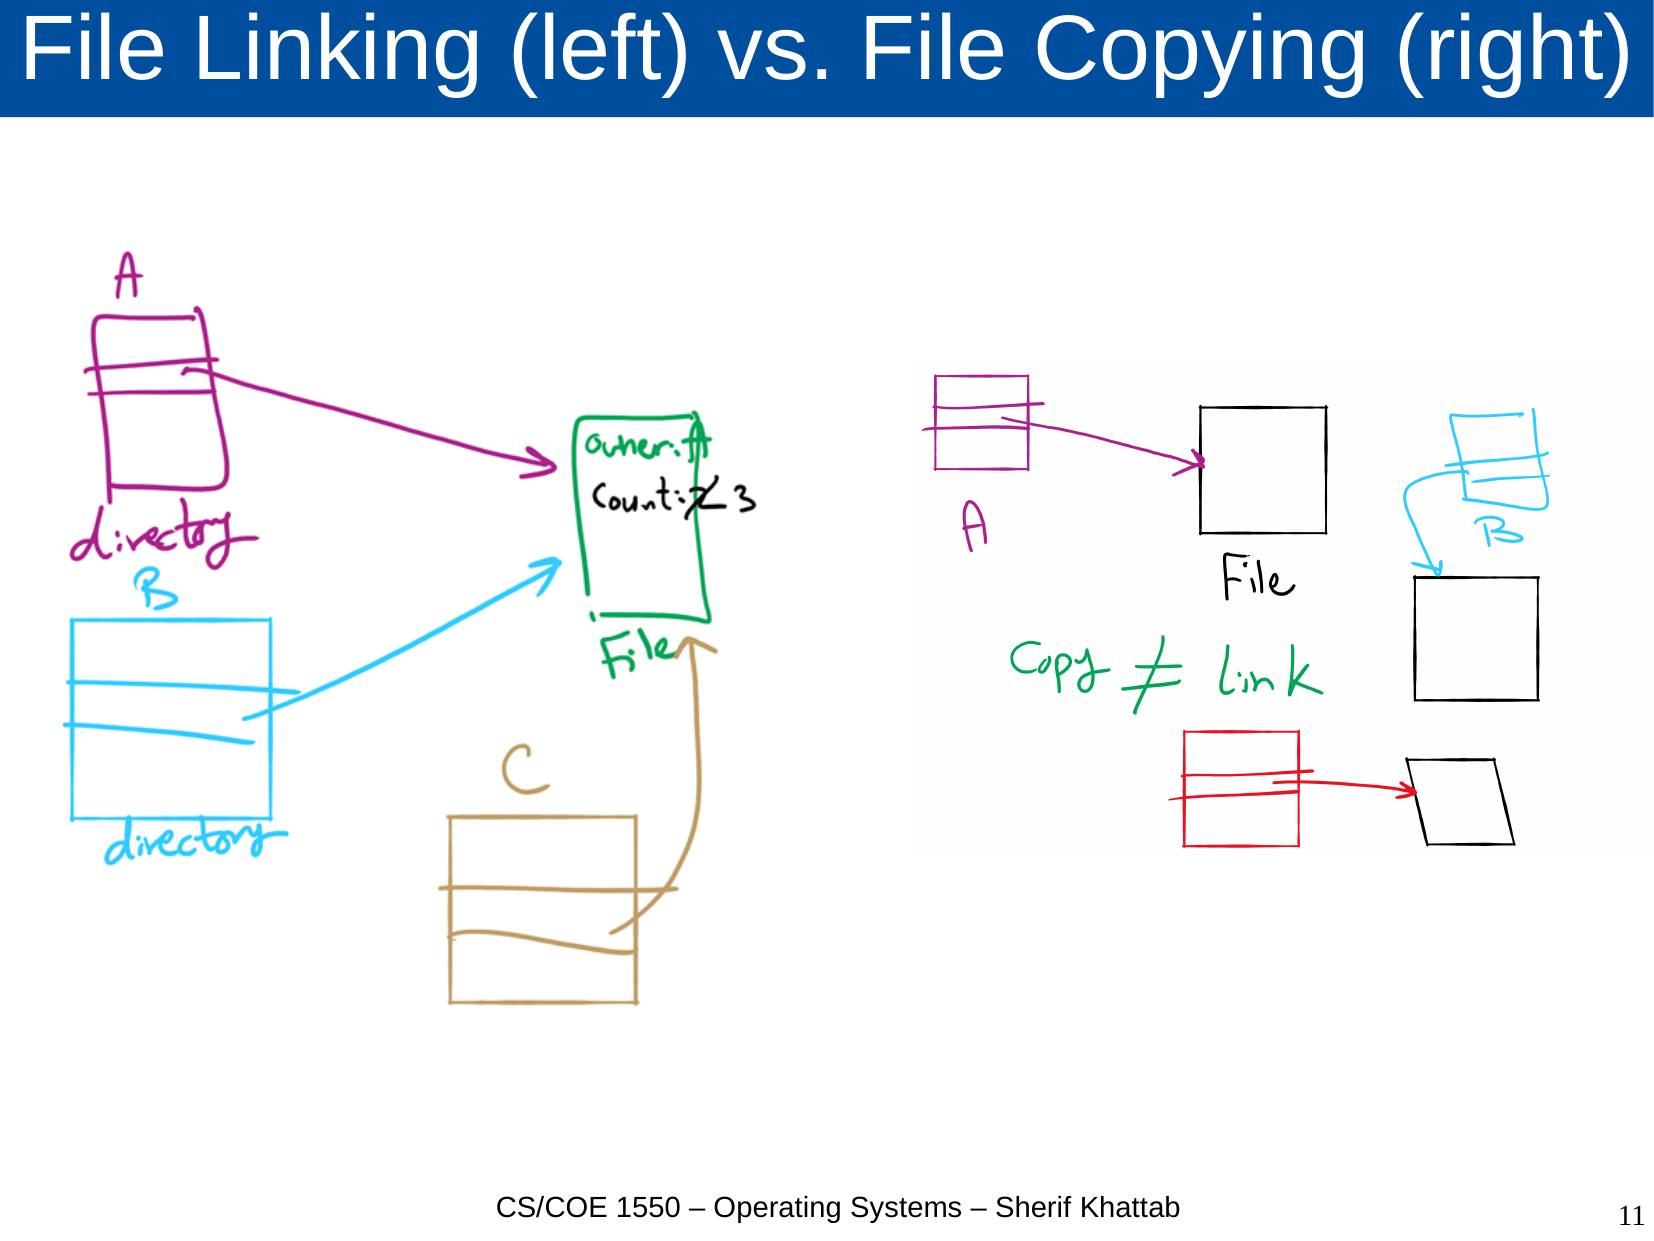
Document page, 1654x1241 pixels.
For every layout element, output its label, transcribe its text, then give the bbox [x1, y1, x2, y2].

footer CS/COE 1550 – Operating Systems – Sherif Khattab [460, 1190, 1217, 1241]
picture [912, 362, 1654, 859]
slide_number 11 [1265, 1198, 1647, 1241]
title File Linking (left) vs. File Copying (right) [0, 0, 1654, 118]
picture [57, 250, 801, 1023]
